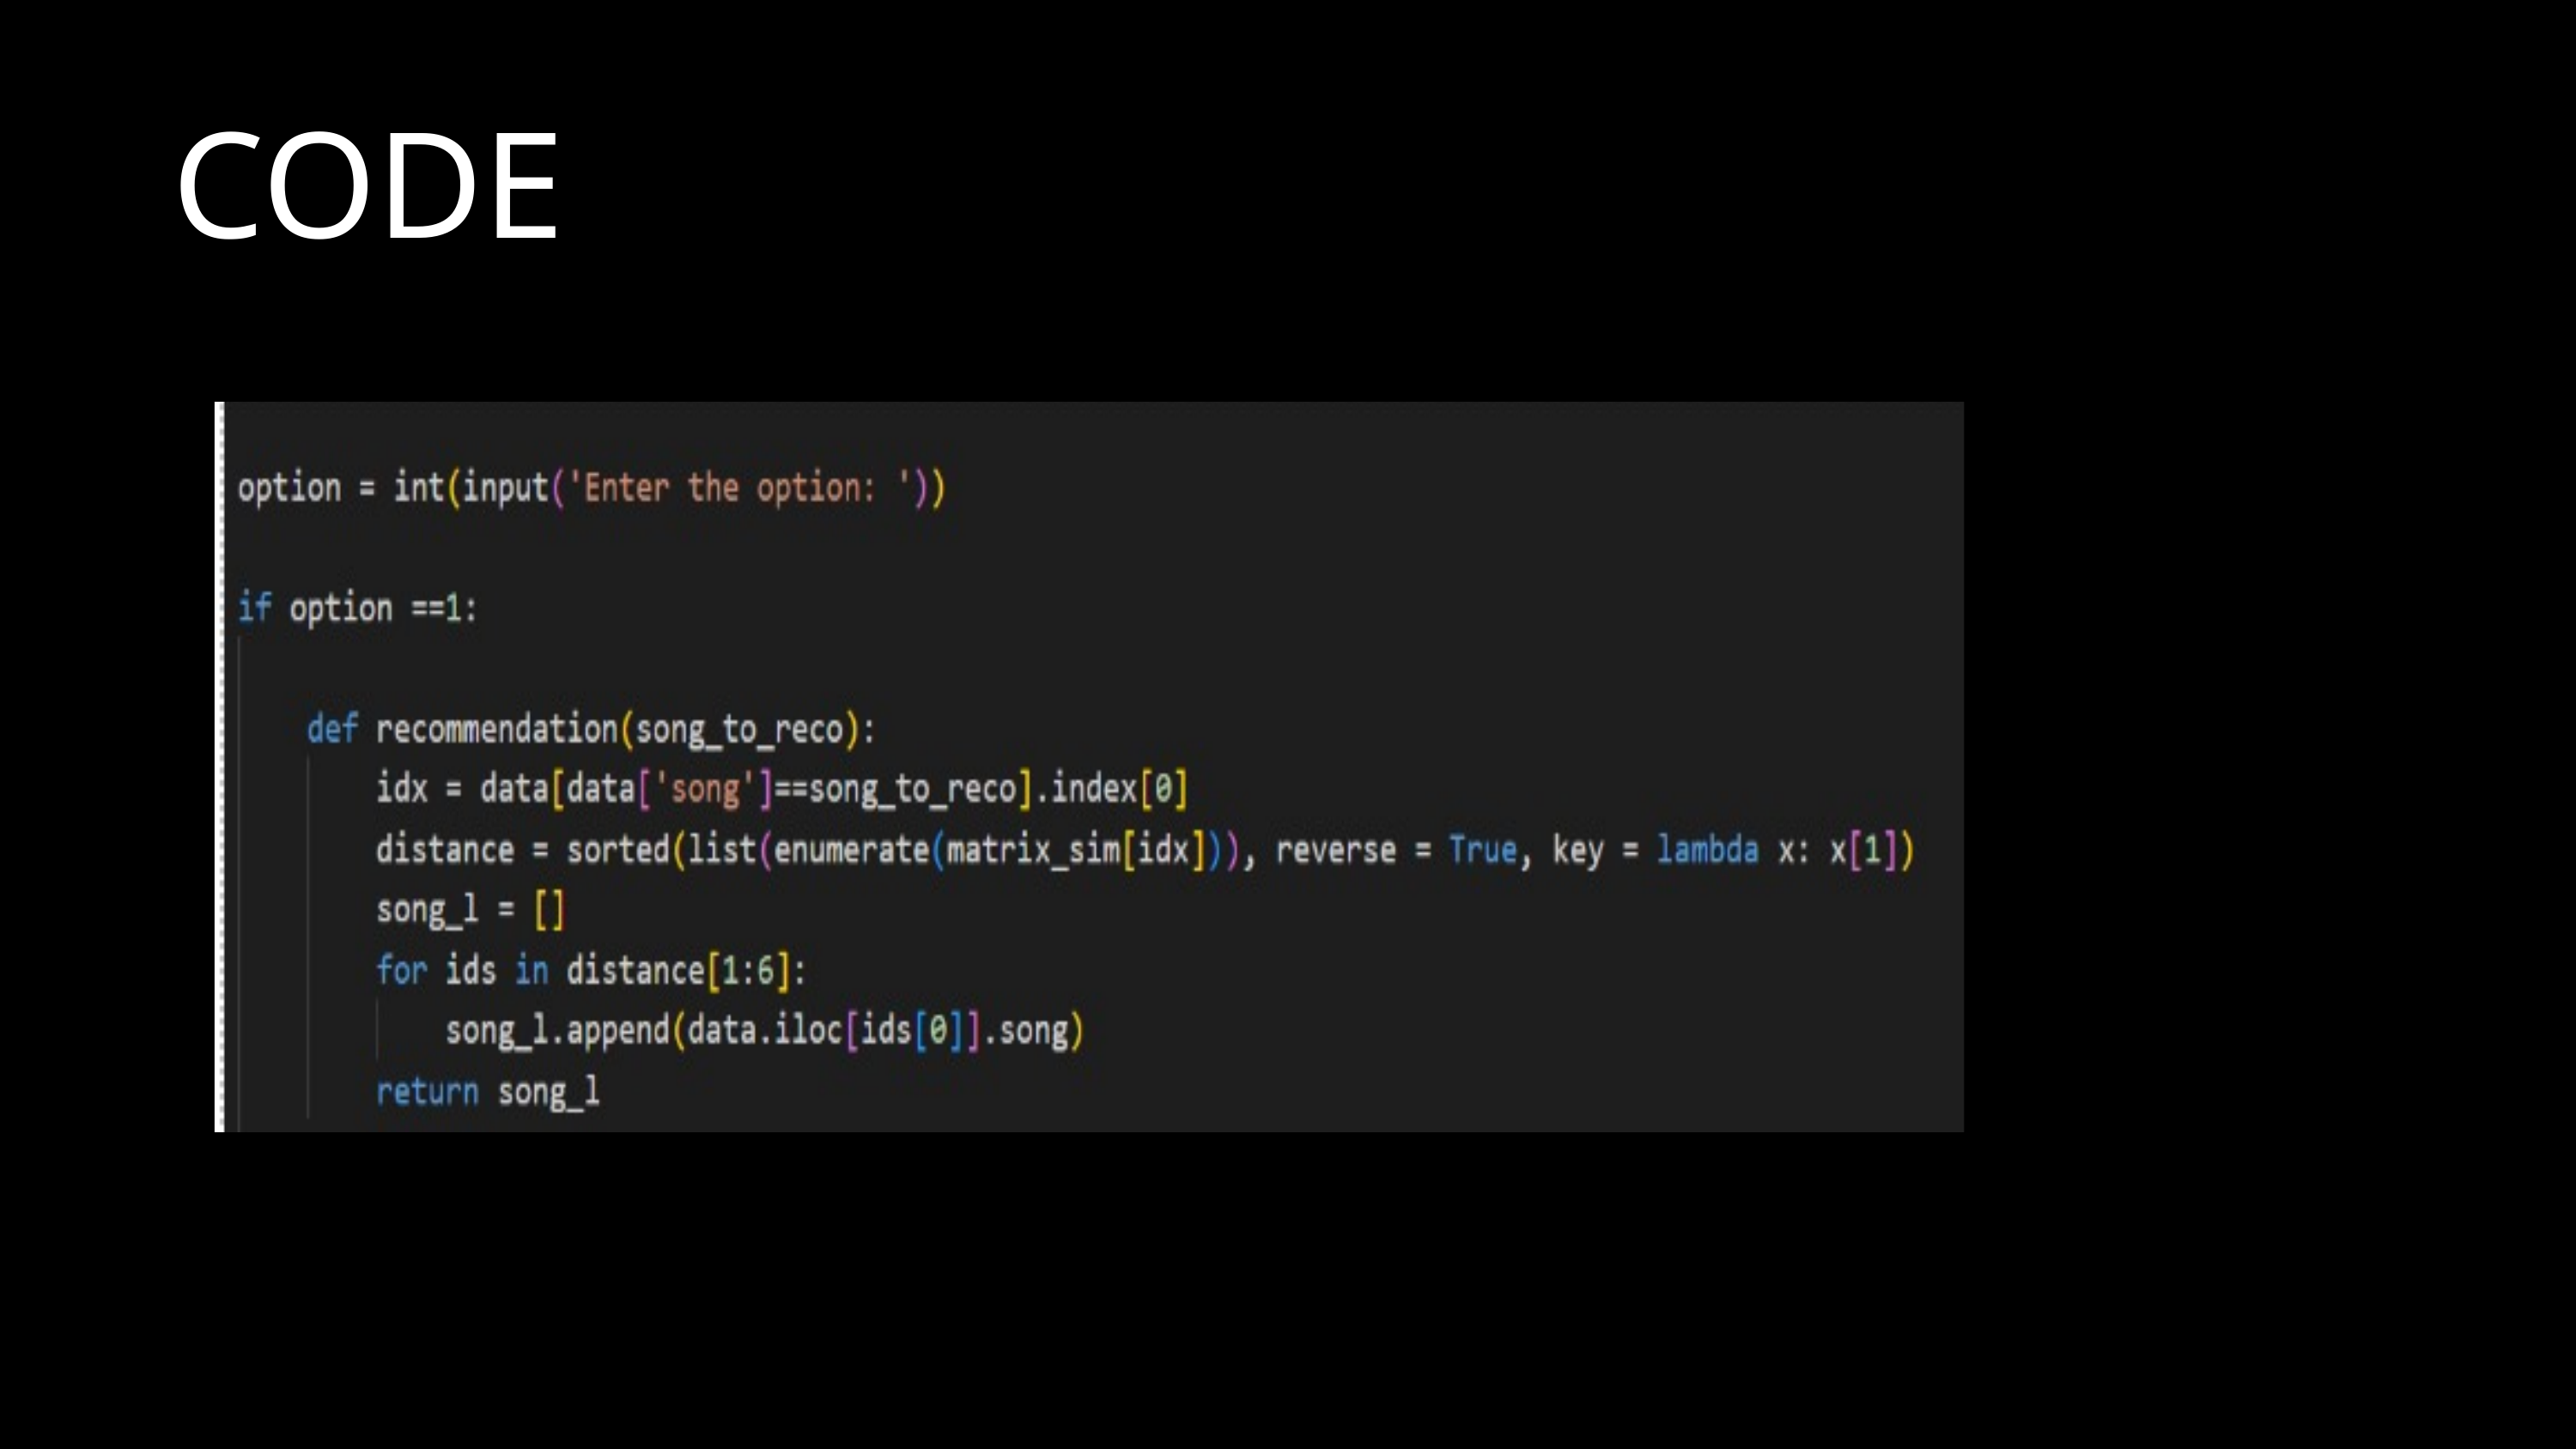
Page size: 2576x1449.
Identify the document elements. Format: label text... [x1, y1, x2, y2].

text_box CODE [77, 91, 660, 268]
text_box [214, 402, 1965, 1132]
